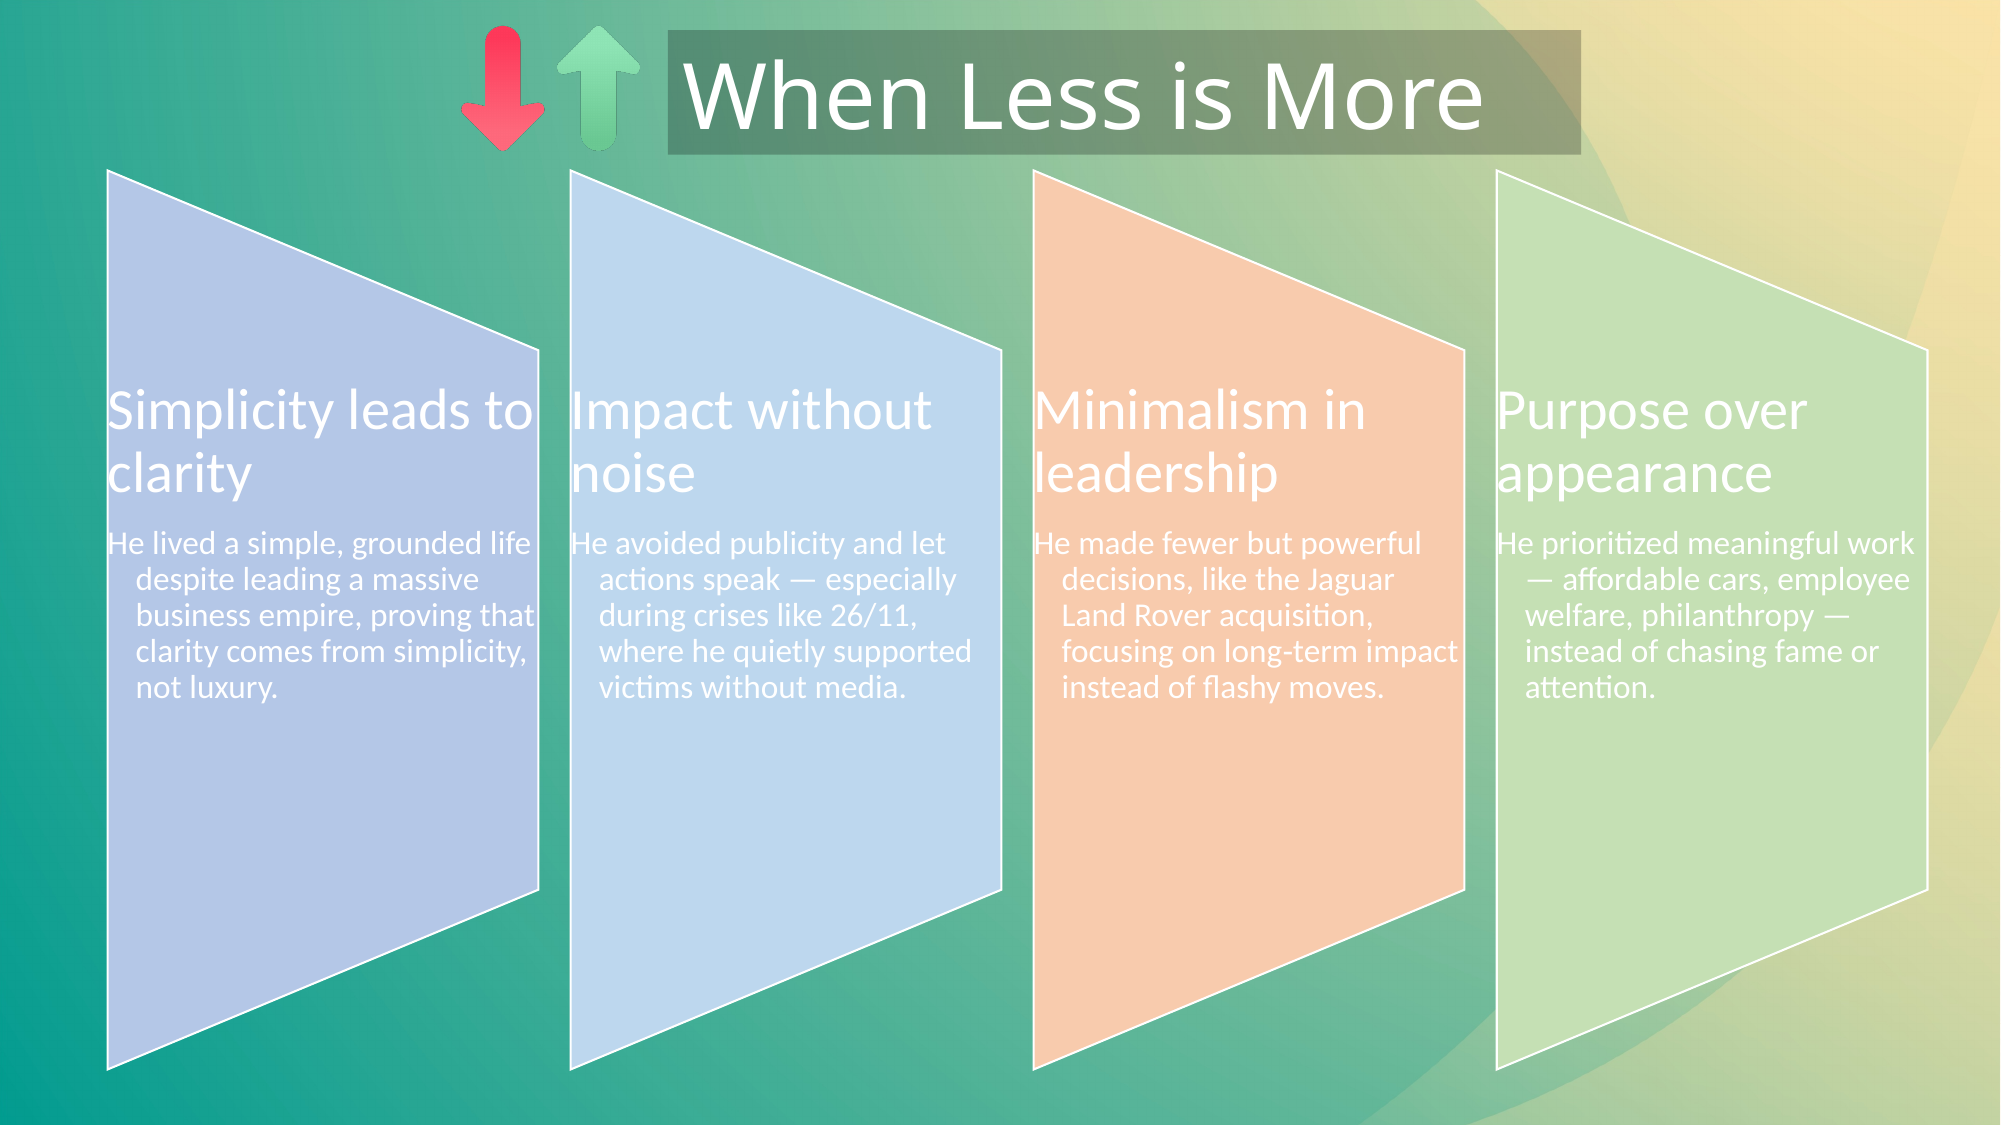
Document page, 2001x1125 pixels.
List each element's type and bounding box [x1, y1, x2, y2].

picture [0, 0, 2001, 1125]
text_box [107, 170, 1929, 1070]
